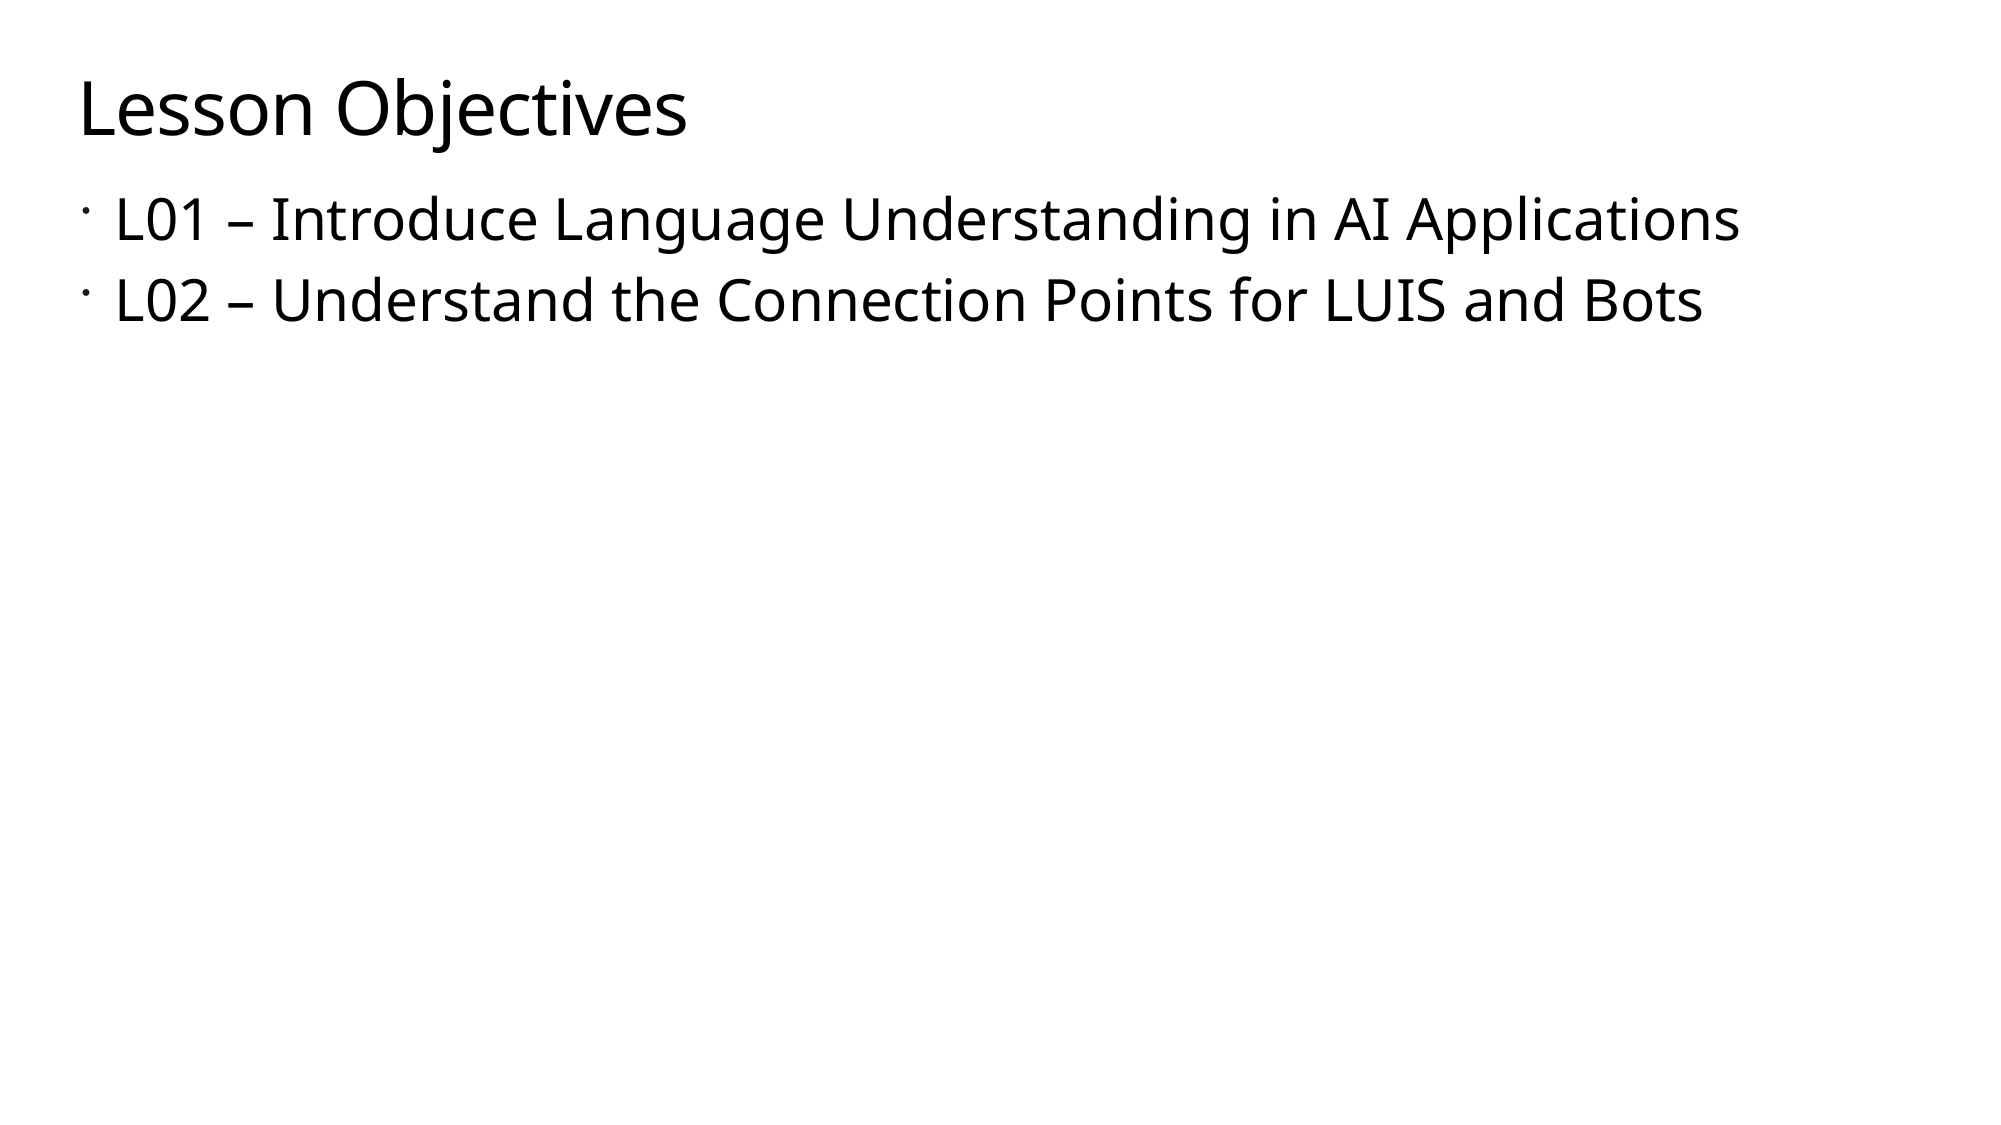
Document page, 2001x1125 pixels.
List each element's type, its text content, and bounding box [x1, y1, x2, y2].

title Lesson Objectives [77, 60, 1885, 152]
list L01 – Introduce Language Understanding in AI Applications L02 – Understand the Connection Points for LUIS and Bots [77, 181, 1952, 423]
